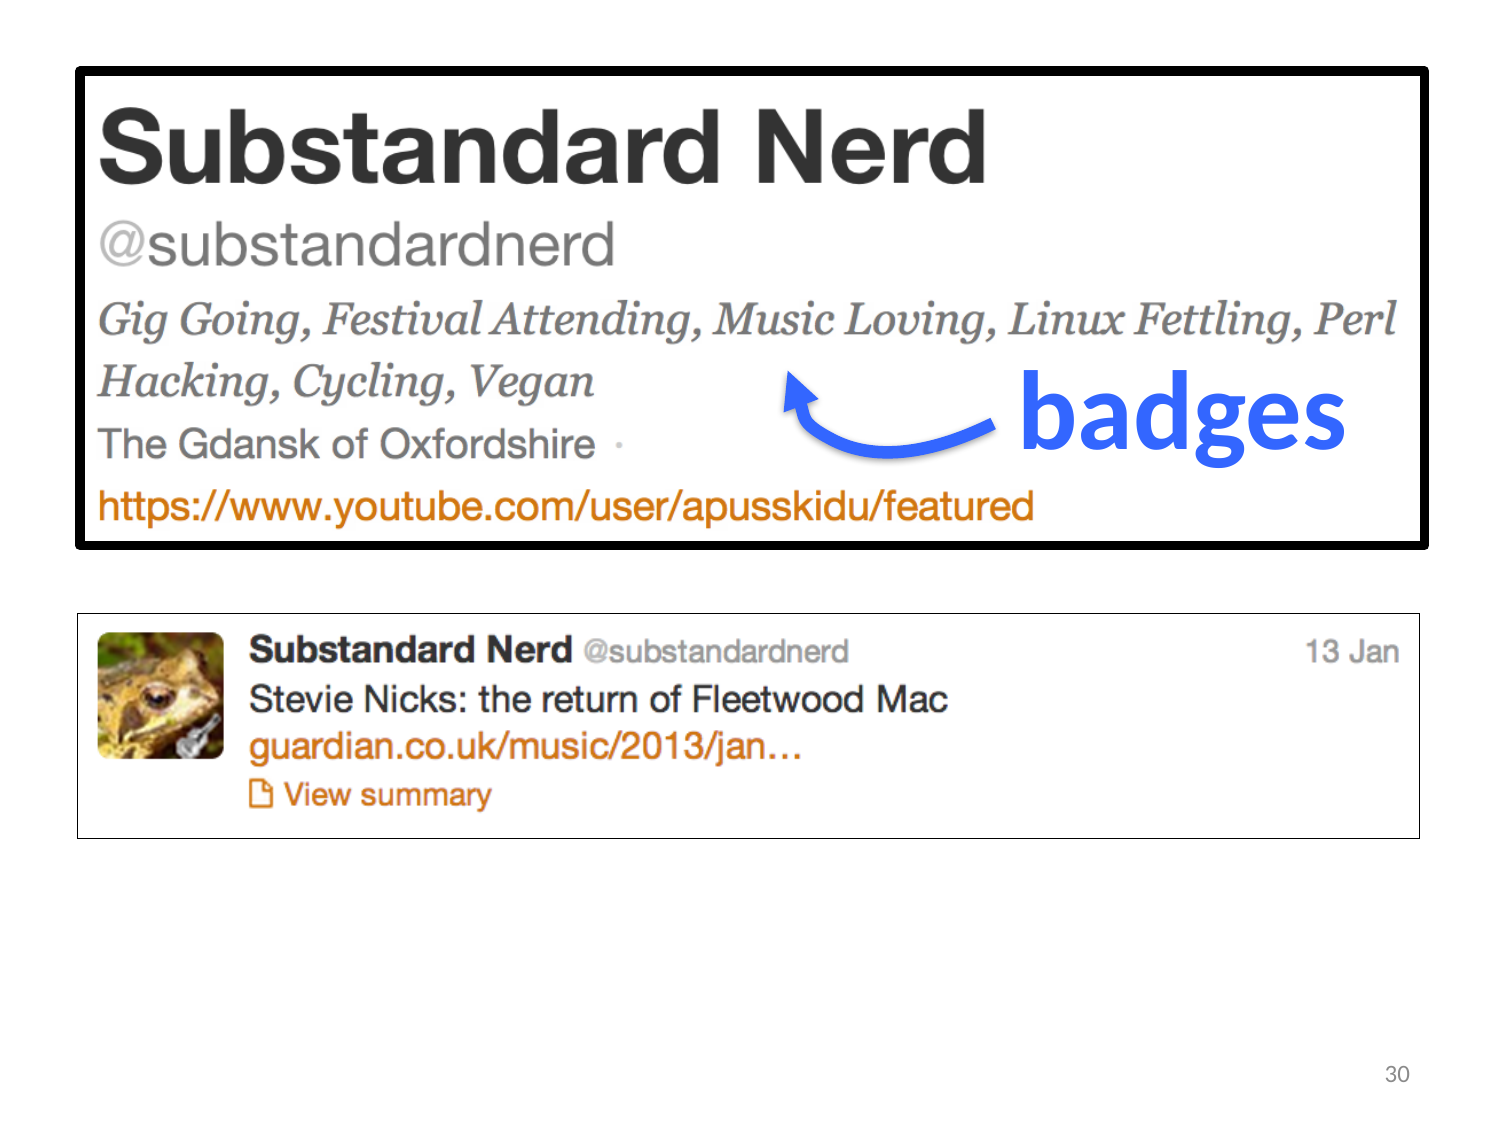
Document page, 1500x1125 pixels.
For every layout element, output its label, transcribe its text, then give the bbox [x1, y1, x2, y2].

slide_number 30 [1074, 1042, 1425, 1103]
picture [77, 613, 1421, 839]
picture [84, 75, 1421, 541]
